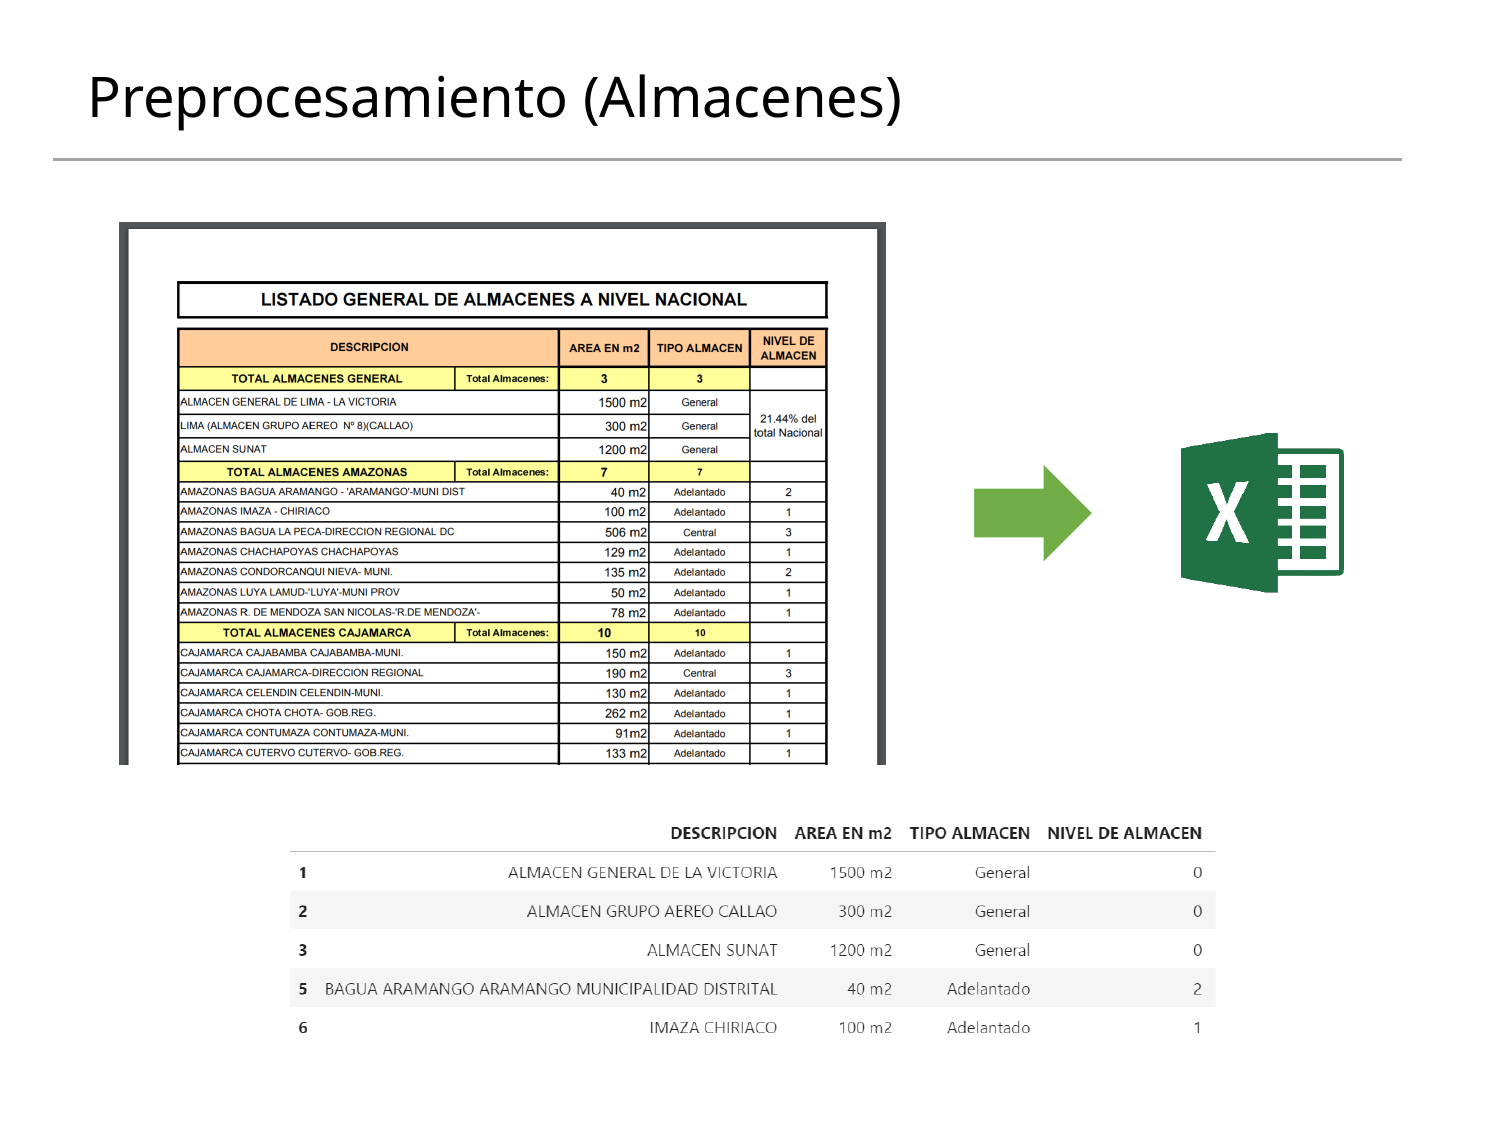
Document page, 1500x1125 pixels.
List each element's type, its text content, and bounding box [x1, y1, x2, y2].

picture [284, 811, 1216, 1051]
text_box Preprocesamiento (Almacenes) [72, 40, 1055, 158]
picture [1181, 433, 1344, 593]
text_box [971, 457, 1097, 569]
picture [119, 222, 886, 765]
